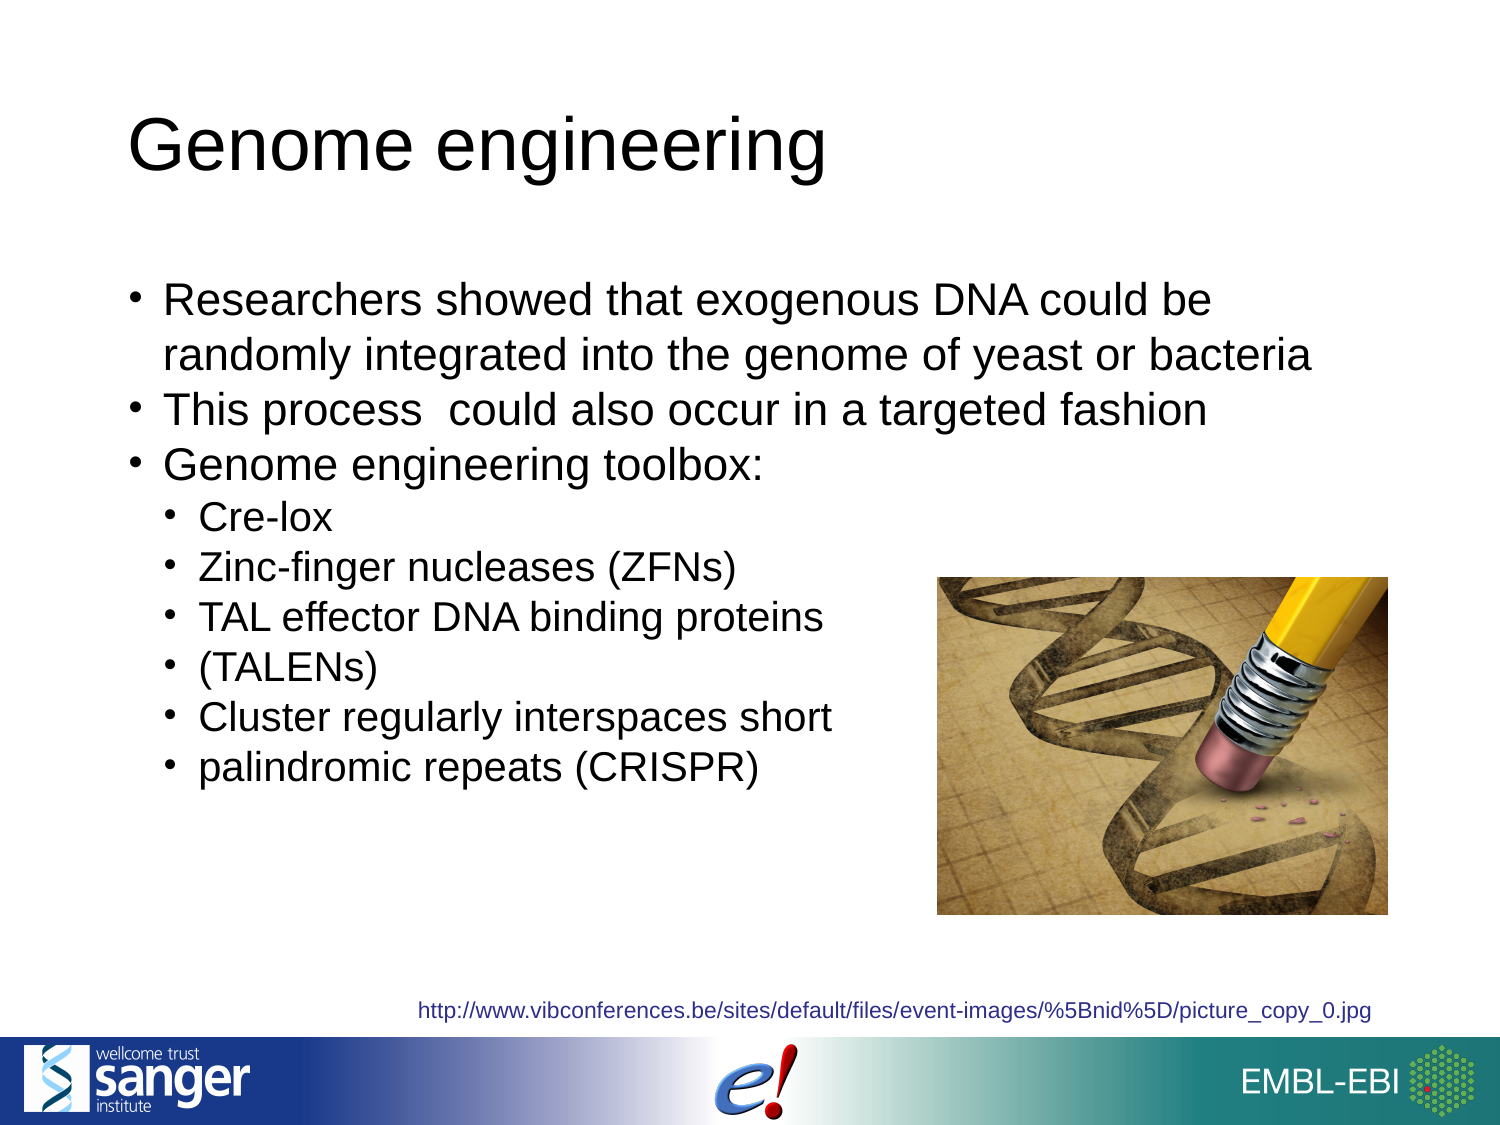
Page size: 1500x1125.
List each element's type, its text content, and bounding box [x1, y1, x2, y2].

text_box Genome engineering [112, 87, 1388, 238]
picture [0, 1037, 1500, 1125]
picture [937, 576, 1388, 915]
text_box http://www.vibconferences.be/sites/default/files/event-images/%5Bnid%5D/picture_copy_0.jpg [112, 987, 1388, 1031]
text_box Researchers showed that exogenous DNA could be randomly integrated into the genome of yeast or bacteria This process could also occur in a targeted fashion Genome engineering toolbox: Cre-lox Zinc-finger nucleases (ZFNs) TAL effector DNA binding proteins (TALENs) Cluster regularly interspaces short palindromic repeats (CRISPR) [112, 262, 1388, 975]
